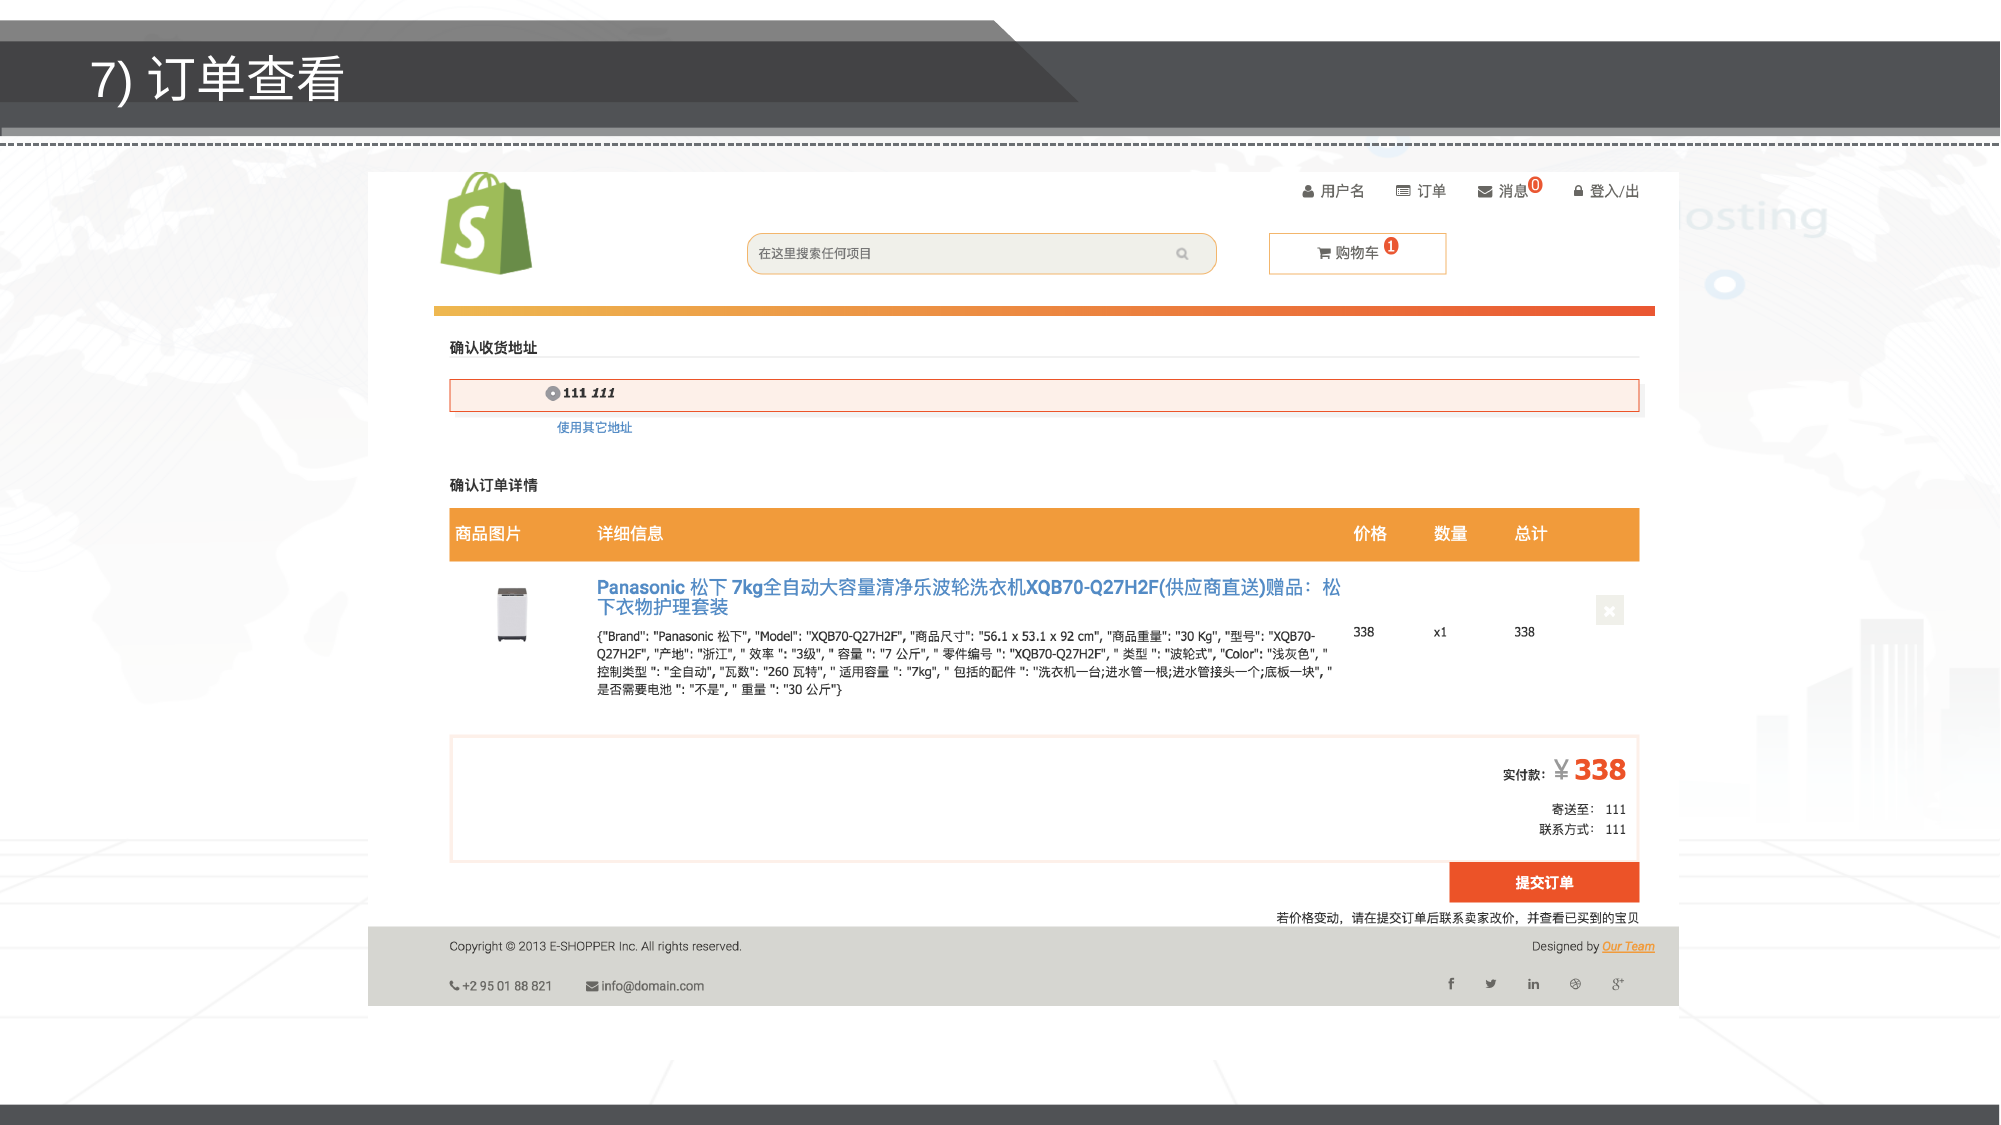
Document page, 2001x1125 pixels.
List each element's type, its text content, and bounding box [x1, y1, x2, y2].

picture [368, 172, 1679, 1060]
text_box 7)订单查看 [74, 40, 663, 115]
